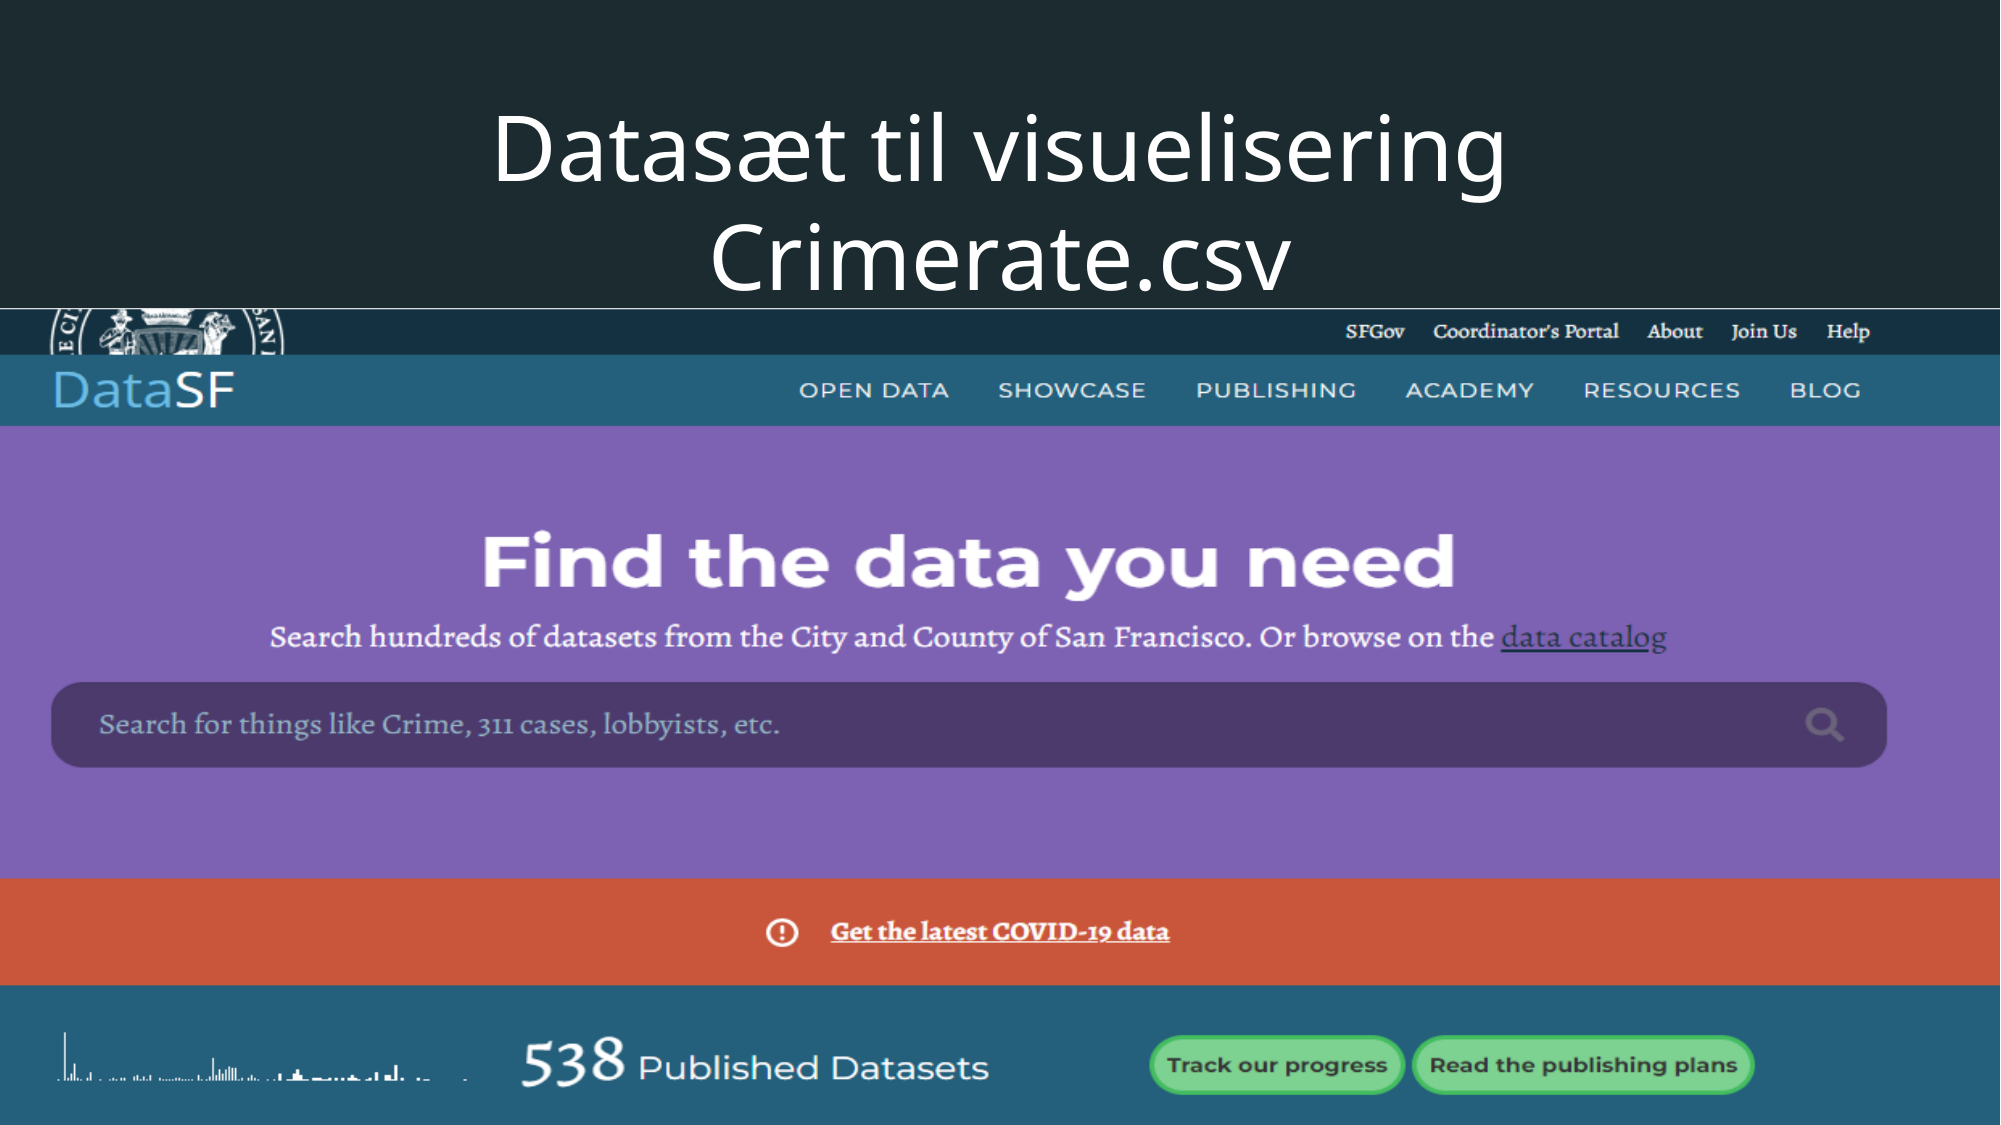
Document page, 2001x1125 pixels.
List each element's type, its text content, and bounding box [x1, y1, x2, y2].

title Datasæt til visuelisering Crimerate.csv [90, 90, 1910, 308]
picture [0, 308, 2000, 1125]
